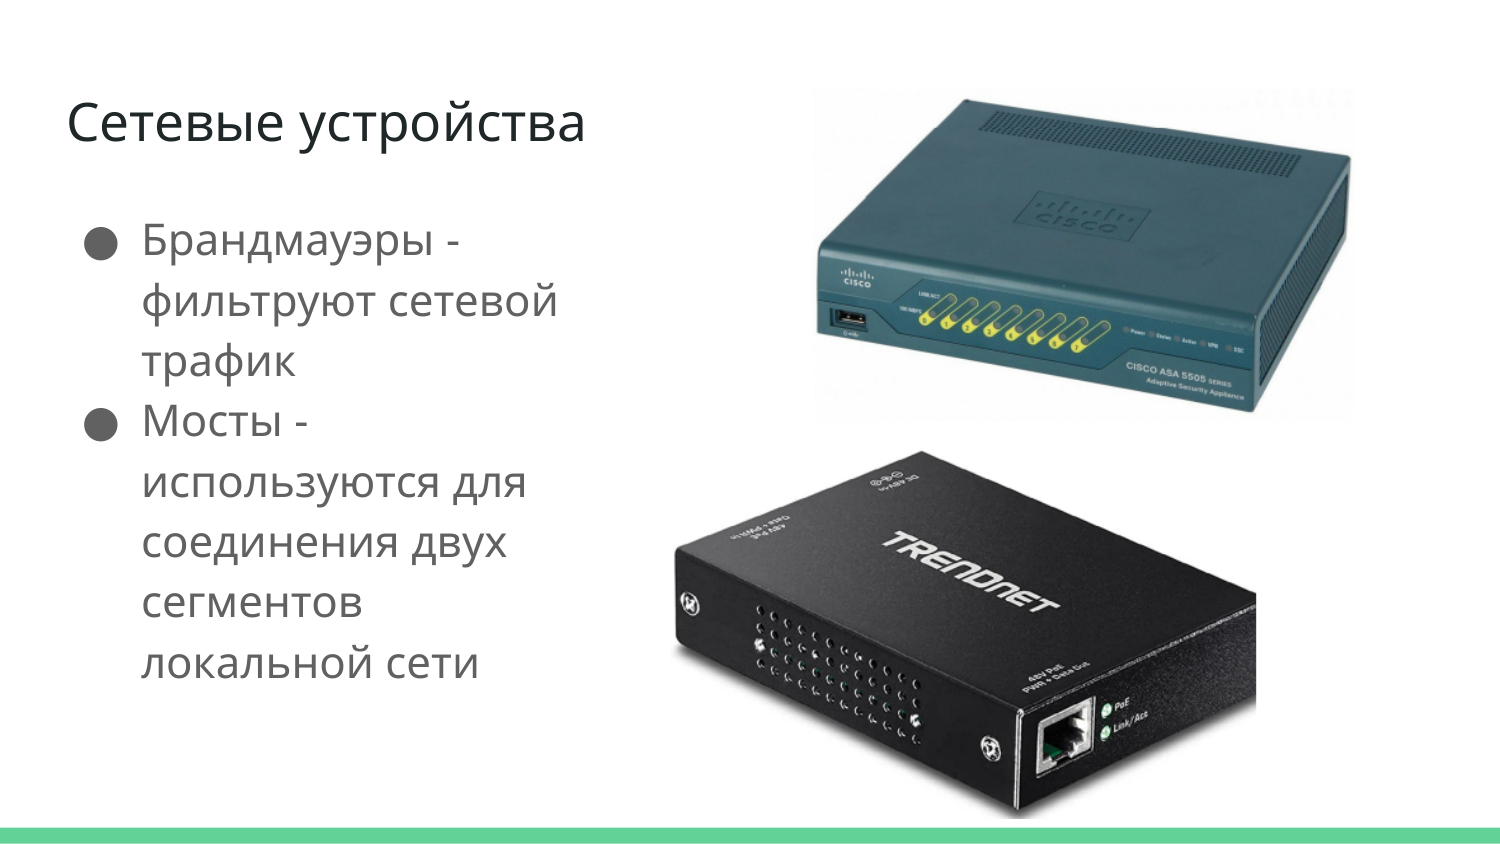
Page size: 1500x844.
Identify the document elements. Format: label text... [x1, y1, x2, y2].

picture [638, 446, 1288, 819]
picture [772, 86, 1406, 423]
title Сетевые устройства [51, 72, 1449, 167]
list Брандмауэры - фильтруют сетевой трафик Мосты - используются для соединения двух сегментов локальной сети [51, 189, 615, 750]
